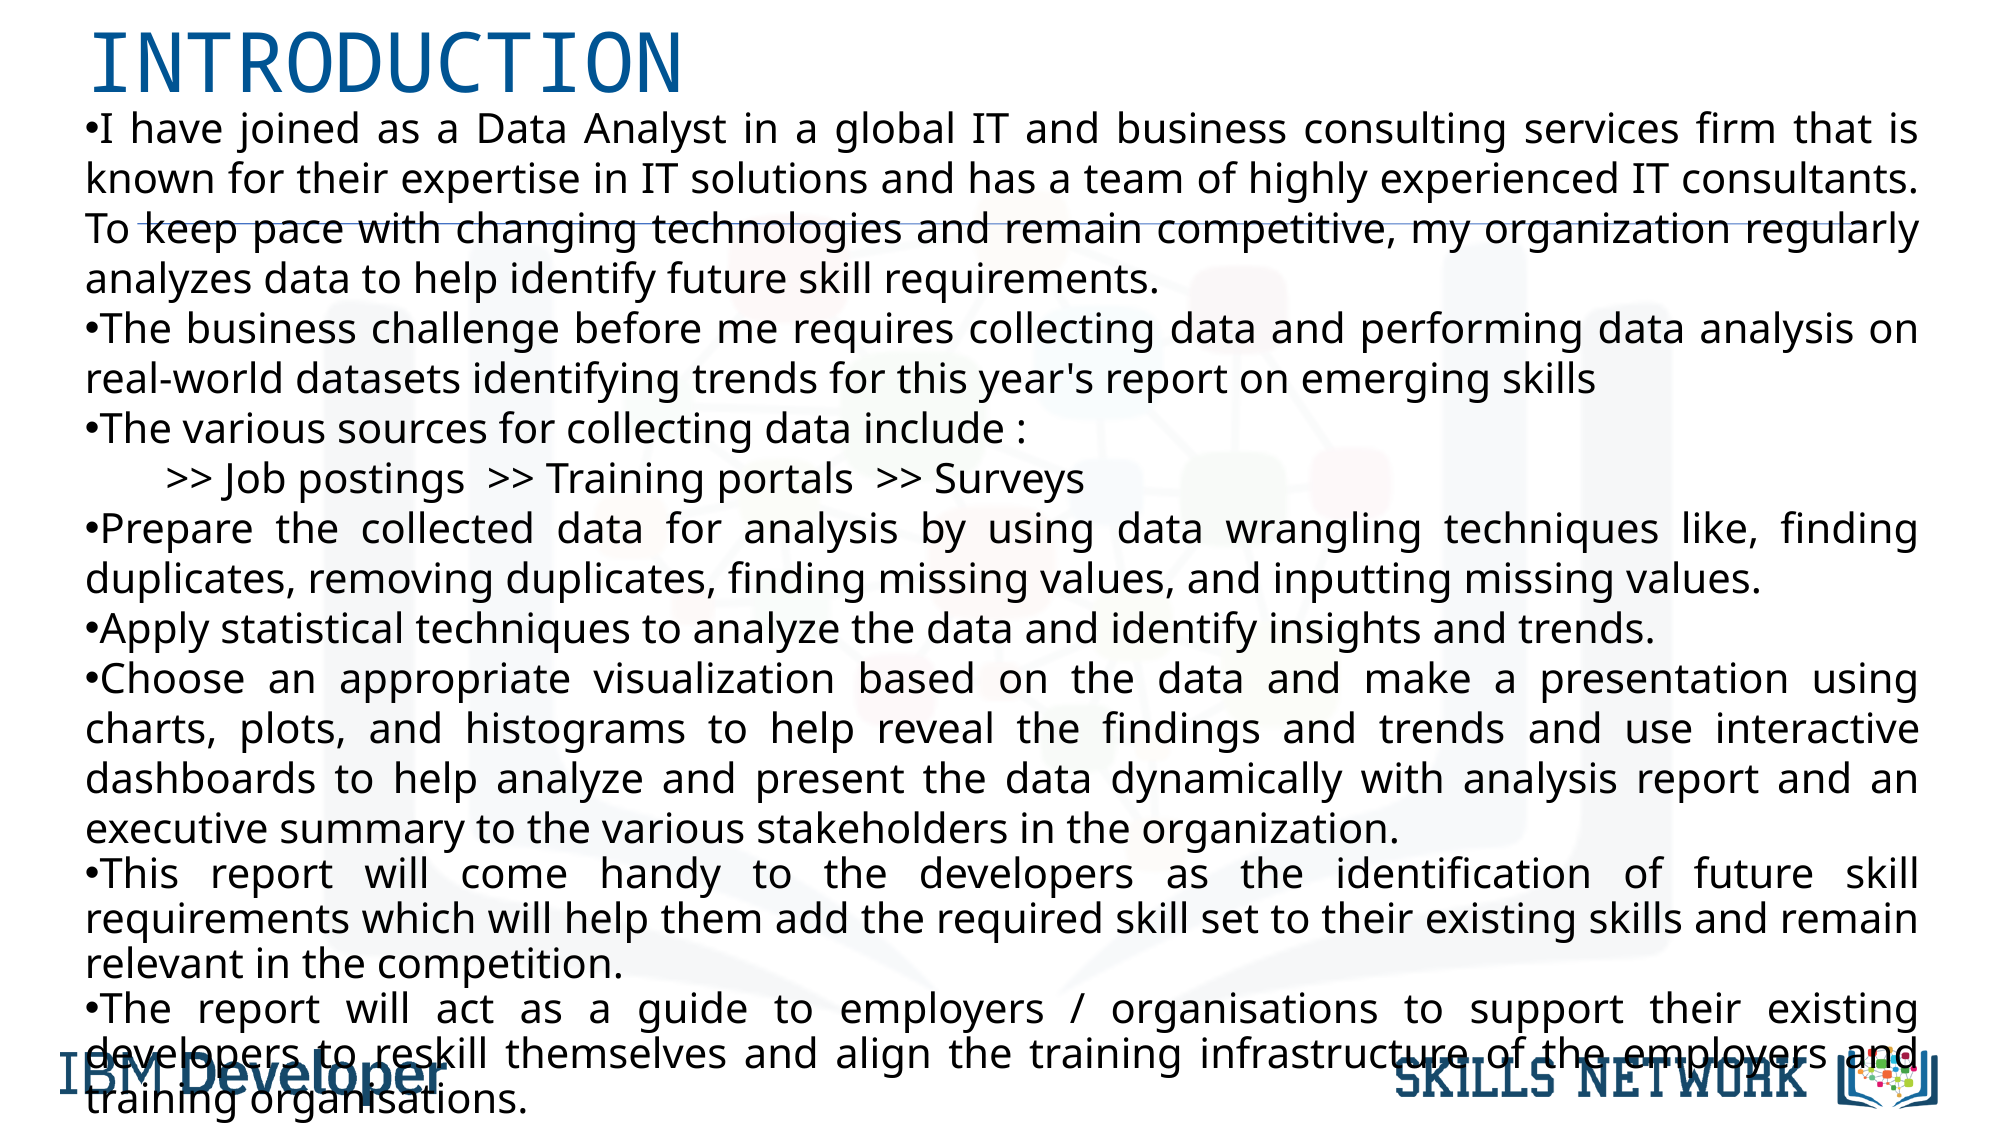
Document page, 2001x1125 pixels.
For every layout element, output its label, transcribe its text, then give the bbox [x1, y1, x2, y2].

picture [55, 1045, 459, 1108]
title INTRODUCTION [70, 7, 1325, 94]
text_box I have joined as a Data Analyst in a global IT and business consulting services firm that is known for their expertise in IT solutions and has a team of highly experienced IT consultants. To keep pace with changing technologies and remain competitive, my organization regularly analyzes data to help identify future skill requirements. The business challenge before me requires collecting data and performing data analysis on real-world datasets identifying trends for this year's report on emerging skills The various sources for collecting data include : >> Job postings >> Training portals >> Surveys Prepare the collected data for analysis by using data wrangling techniques like, finding duplicates, removing duplicates, finding missing values, and inputting missing values. Apply statistical techniques to analyze the data and identify insights and trends. Choose an appropriate visualization based on the data and make a presentation using charts, plots, and histograms to help reveal the findings and trends and use interactive dashboards to help analyze and present the data dynamically with analysis report and an executive summary to the various stakeholders in the organization. This report will come handy to the developers as the identification of future skill requirements which will help them add the required skill set to their existing skills and remain relevant in the competition. The report will act as a guide to employers / organisations to support their existing developers to reskill themselves and align the training infrastructure of the employers and training organisations. [70, 94, 1936, 1050]
picture [1390, 1045, 1945, 1111]
